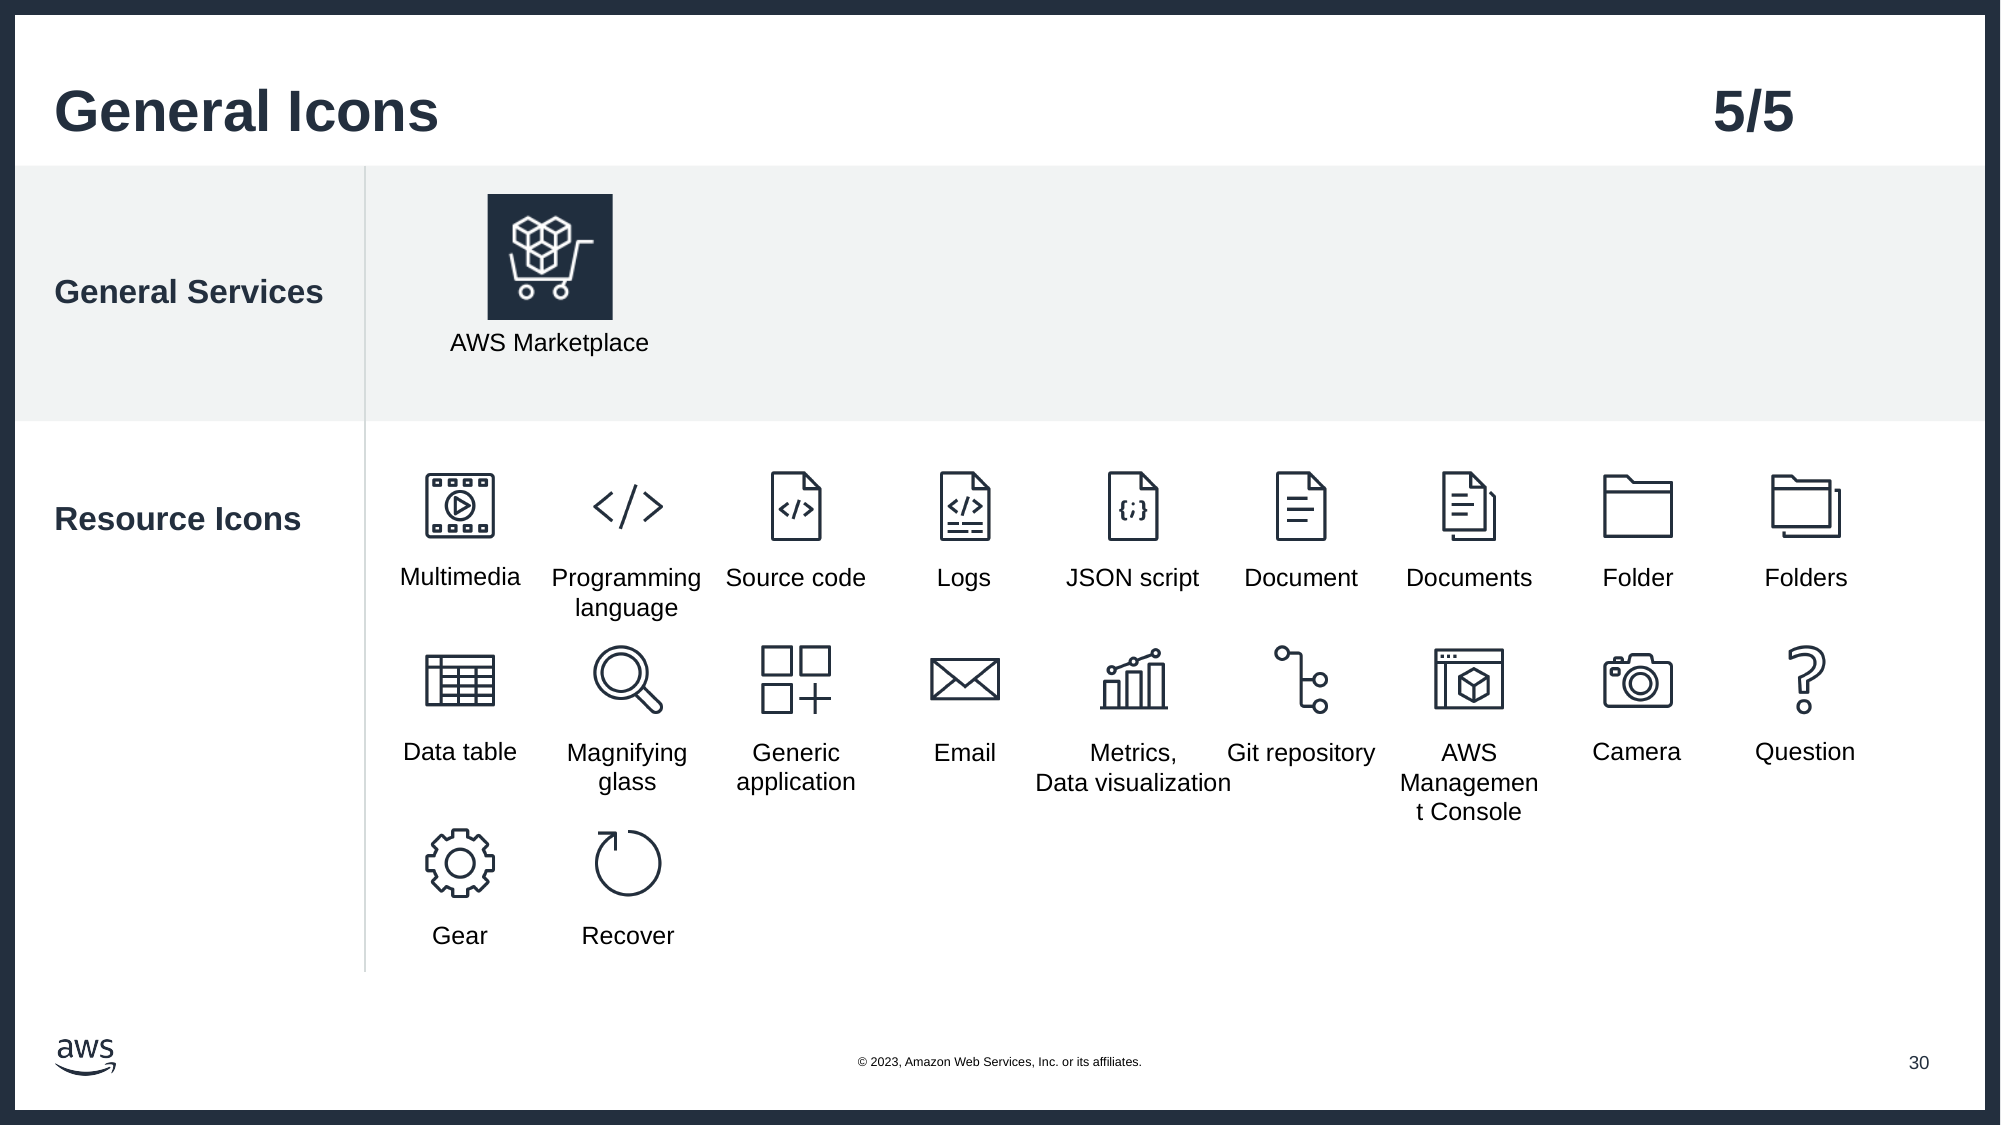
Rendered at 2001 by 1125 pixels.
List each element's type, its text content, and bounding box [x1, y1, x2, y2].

text_box Metrics, Data visualization [1013, 729, 1254, 804]
picture [422, 642, 498, 718]
picture [1768, 468, 1844, 544]
text_box Folder [1550, 553, 1718, 599]
text_box AWS Management Console [1381, 728, 1558, 834]
picture [1768, 642, 1844, 718]
picture [487, 194, 613, 320]
picture [1431, 642, 1507, 718]
text_box Folders [1718, 553, 1895, 599]
picture [1263, 468, 1339, 544]
picture [1431, 468, 1507, 544]
text_box Data table [372, 728, 539, 774]
text_box Multimedia [372, 552, 549, 598]
text_box Git repository [1208, 728, 1381, 774]
picture [590, 642, 666, 718]
picture [422, 825, 498, 901]
picture [1095, 642, 1171, 718]
text_box Camera [1549, 728, 1725, 774]
picture [590, 468, 666, 544]
picture [758, 468, 834, 544]
text_box Generic application [708, 728, 885, 804]
footer © 2023, Amazon Web Services, Inc. or its affiliates. [662, 1031, 1338, 1092]
text_box Question [1717, 728, 1894, 773]
text_box Programming language [528, 553, 726, 629]
text_box Email [877, 729, 1013, 775]
picture [1095, 468, 1171, 544]
text_box Logs [876, 553, 1044, 599]
text_box Recover [540, 911, 717, 957]
picture [55, 1039, 116, 1076]
text_box Source code [708, 553, 876, 599]
picture [422, 468, 498, 544]
text_box Document [1213, 553, 1381, 599]
picture [927, 642, 1003, 718]
text_box Magnifying glass [539, 728, 708, 804]
picture [758, 642, 834, 718]
picture [1263, 642, 1339, 718]
picture [1600, 642, 1676, 718]
text_box AWS Marketplace [363, 319, 736, 364]
text_box Gear [371, 911, 540, 957]
slide_number 30 [1494, 1031, 1945, 1092]
picture [1600, 468, 1676, 544]
title General Icons 5/5 [39, 59, 1945, 166]
text_box Documents [1381, 553, 1550, 599]
picture [590, 825, 666, 901]
picture [927, 468, 1003, 544]
text_box JSON script [1044, 553, 1213, 599]
